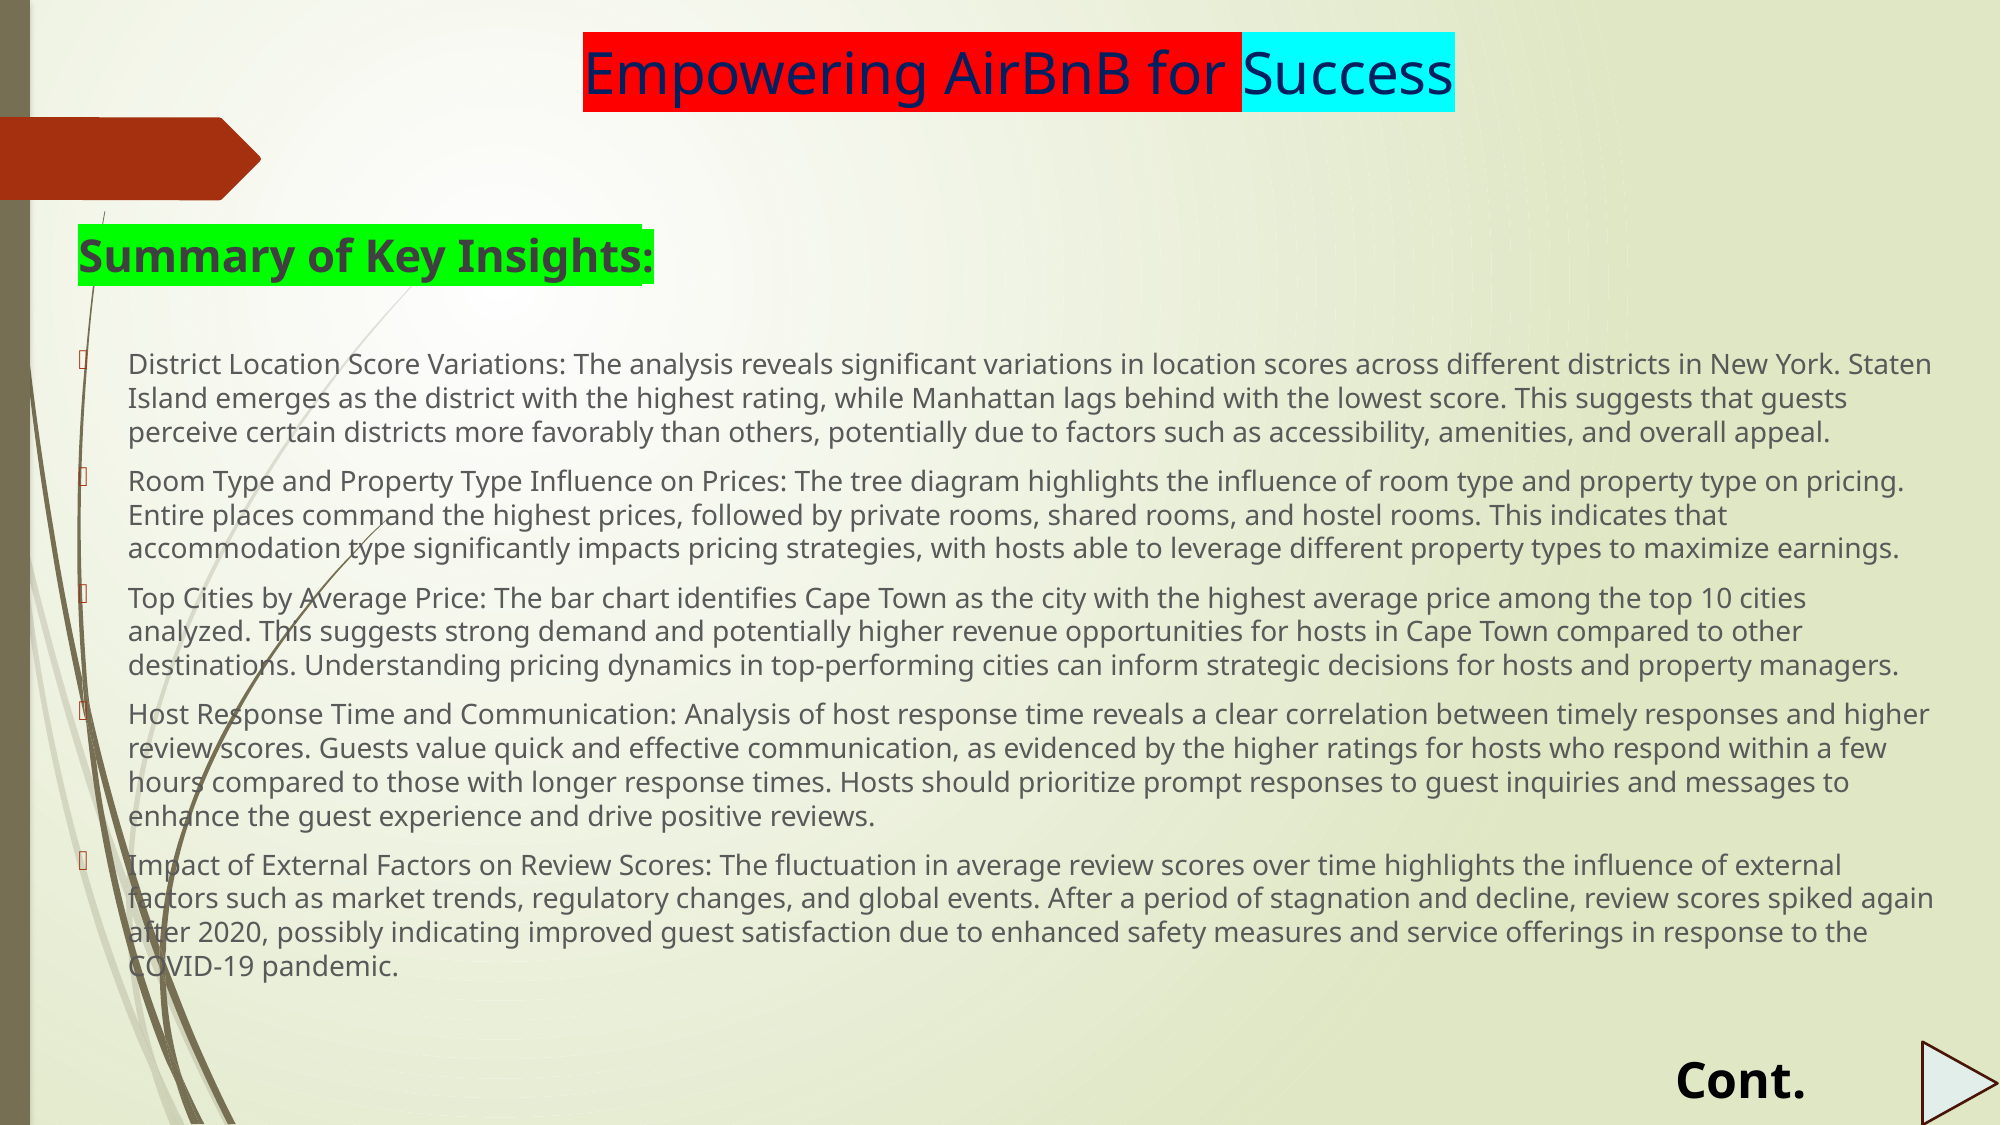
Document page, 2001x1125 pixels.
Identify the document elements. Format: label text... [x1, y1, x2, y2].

title Empowering AirBnB for Success [452, 28, 1586, 113]
list Summary of Key Insights: District Location Score Variations: The analysis reveals significant variations in location scores across different districts in New York. Staten Island emerges as the district with the highest rating, while Manhattan lags behind with the lowest score. This suggests that guests perceive certain districts more favorably than others, potentially due to factors such as accessibility, amenities, and overall appeal. Room Type and Property Type Influence on Prices: The tree diagram highlights the influence of room type and property type on pricing. Entire places command the highest prices, followed by private rooms, shared rooms, and hostel rooms. This indicates that accommodation type significantly impacts pricing strategies, with hosts able to leverage different property types to maximize earnings. Top Cities by Average Price: The bar chart identifies Cape Town as the city with the highest average price among the top 10 cities analyzed. This suggests strong demand and potentially higher revenue opportunities for hosts in Cape Town compared to other destinations. Understanding pricing dynamics in top-performing cities can inform strategic decisions for hosts and property managers. Host Response Time and Communication: Analysis of host response time reveals a clear correlation between timely responses and higher review scores. Guests value quick and effective communication, as evidenced by the higher ratings for hosts who respond within a few hours compared to those with longer response times. Hosts should prioritize prompt responses to guest inquiries and messages to enhance the guest experience and drive positive reviews. Impact of External Factors on Review Scores: The fluctuation in average review scores over time highlights the influence of external factors such as market trends, regulatory changes, and global events. After a period of stagnation and decline, review scores spiked again after 2020, possibly indicating improved guest satisfaction due to enhanced safety measures and service offerings in response to the COVID-19 pandemic. [63, 155, 1952, 1055]
text_box [1921, 1040, 1999, 1125]
text_box Cont. [1660, 1041, 1856, 1117]
